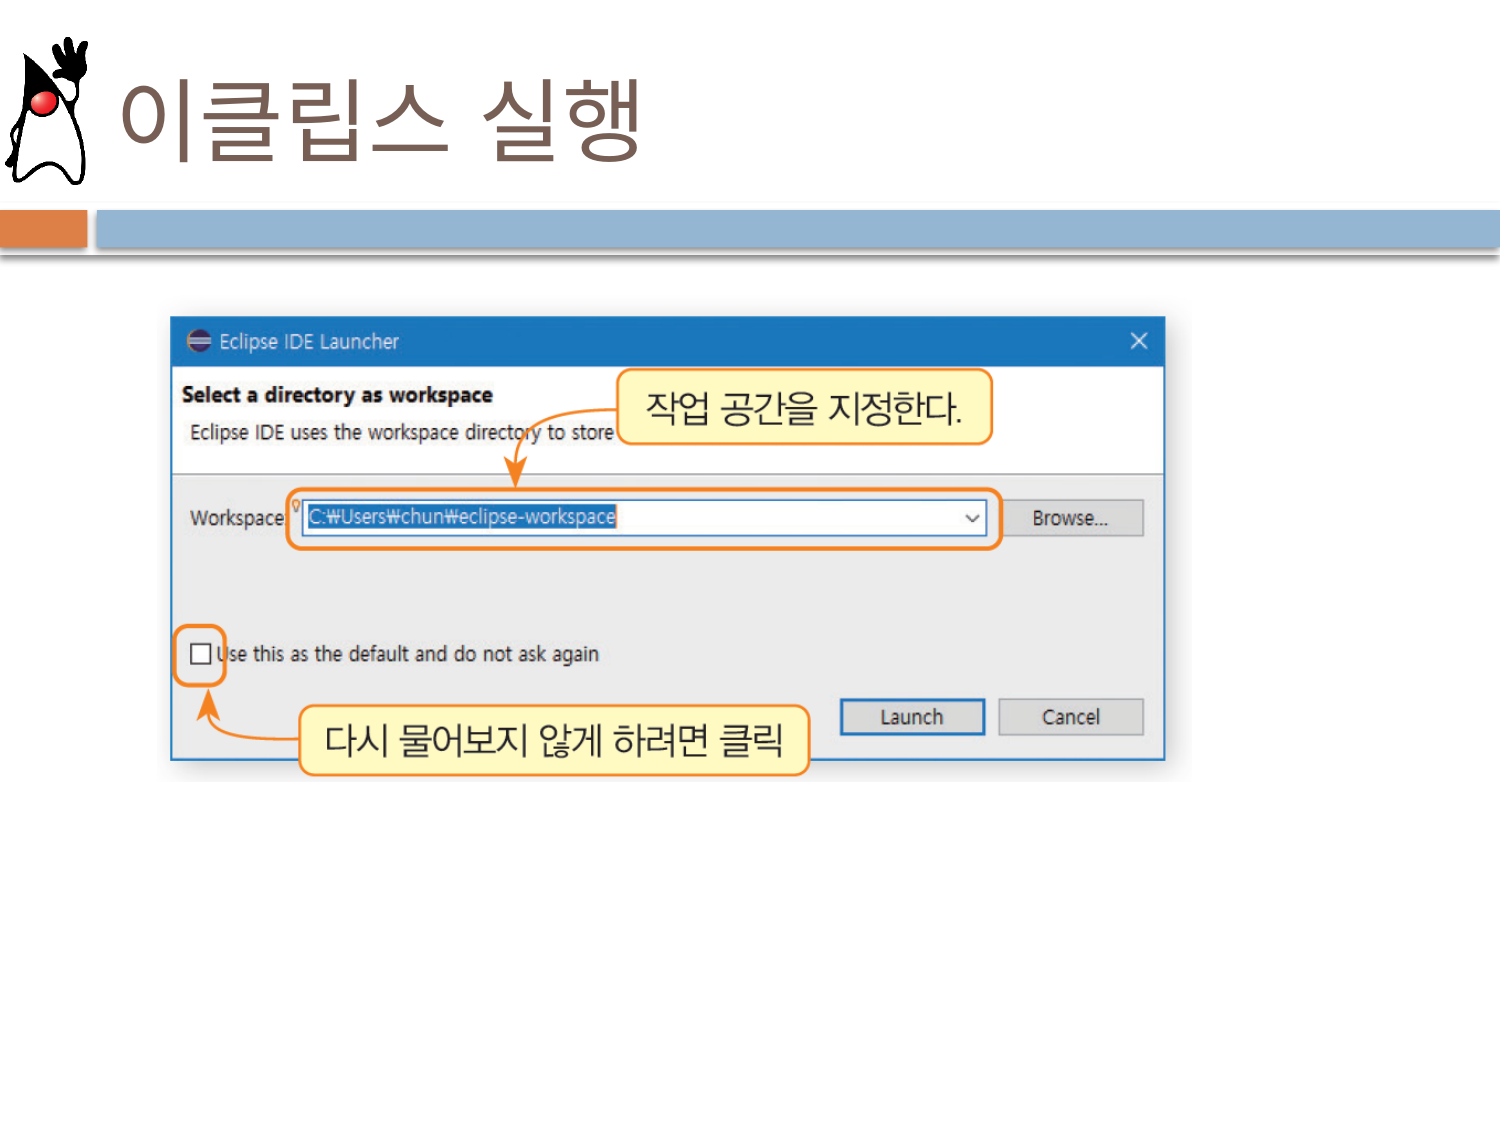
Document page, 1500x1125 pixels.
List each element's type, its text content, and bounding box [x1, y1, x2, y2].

title 이클립스 실행 [100, 37, 1438, 200]
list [157, 292, 1192, 782]
picture [5, 37, 88, 185]
